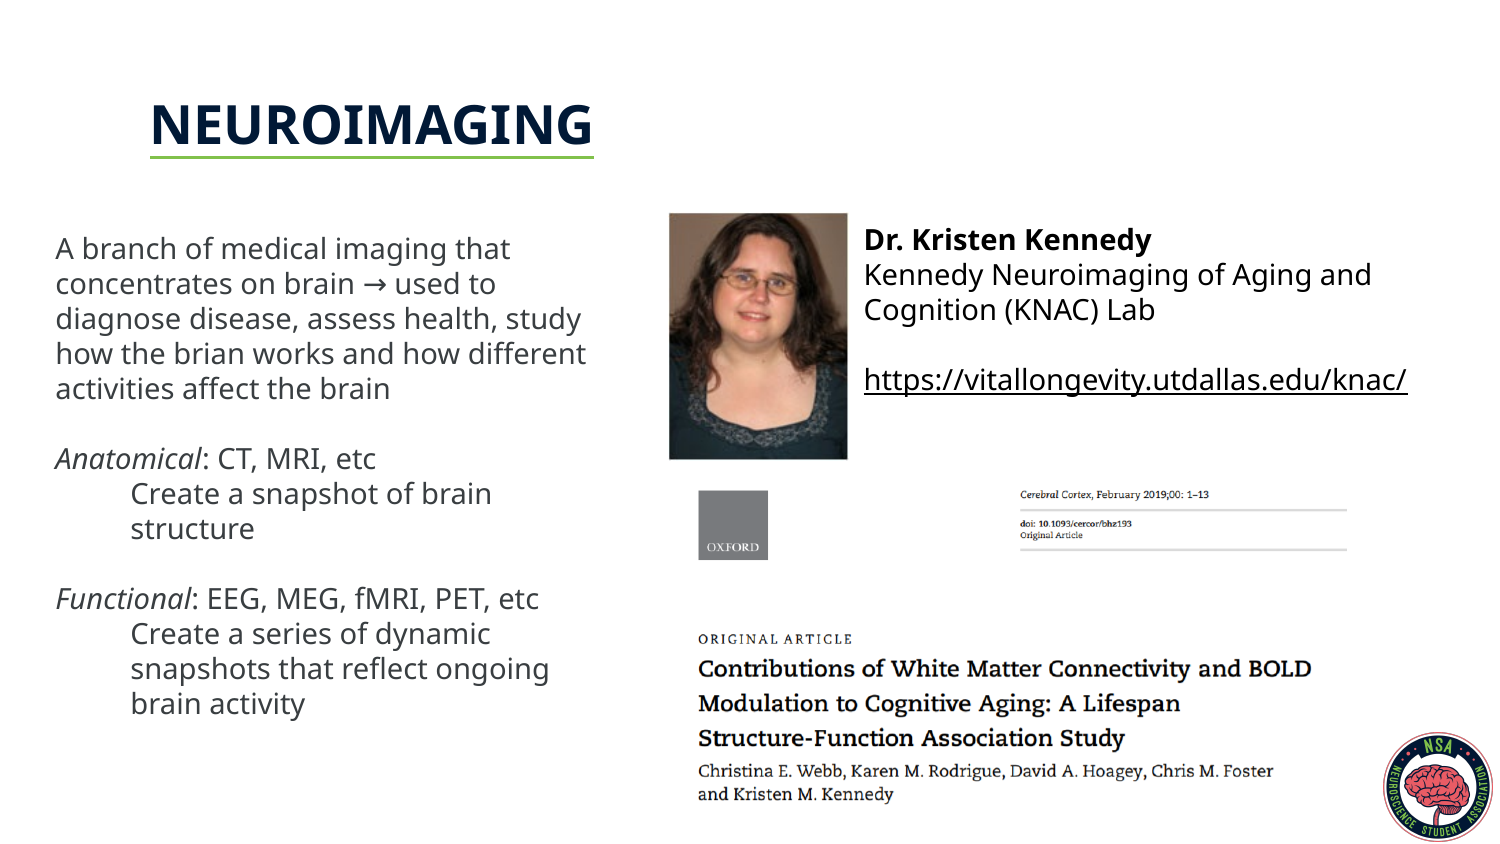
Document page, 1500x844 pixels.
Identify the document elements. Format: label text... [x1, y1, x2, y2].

title NEUROIMAGING [134, 75, 1383, 170]
picture [1383, 732, 1493, 842]
text_box Dr. Kristen Kennedy Kennedy Neuroimaging of Aging and Cognition (KNAC) Lab https://vitallongevity.utdallas.edu/knac/ [848, 206, 1453, 431]
list A branch of medical imaging that concentrates on brain → used to diagnose disease, assess health, study how the brian works and how different activities affect the brain Anatomical: CT, MRI, etc Create a snapshot of brain structure Functional: EEG, MEG, fMRI, PET, etc Create a series of dynamic snapshots that reflect ongoing brain activity [40, 215, 610, 726]
picture [668, 476, 1347, 811]
picture [668, 212, 849, 462]
